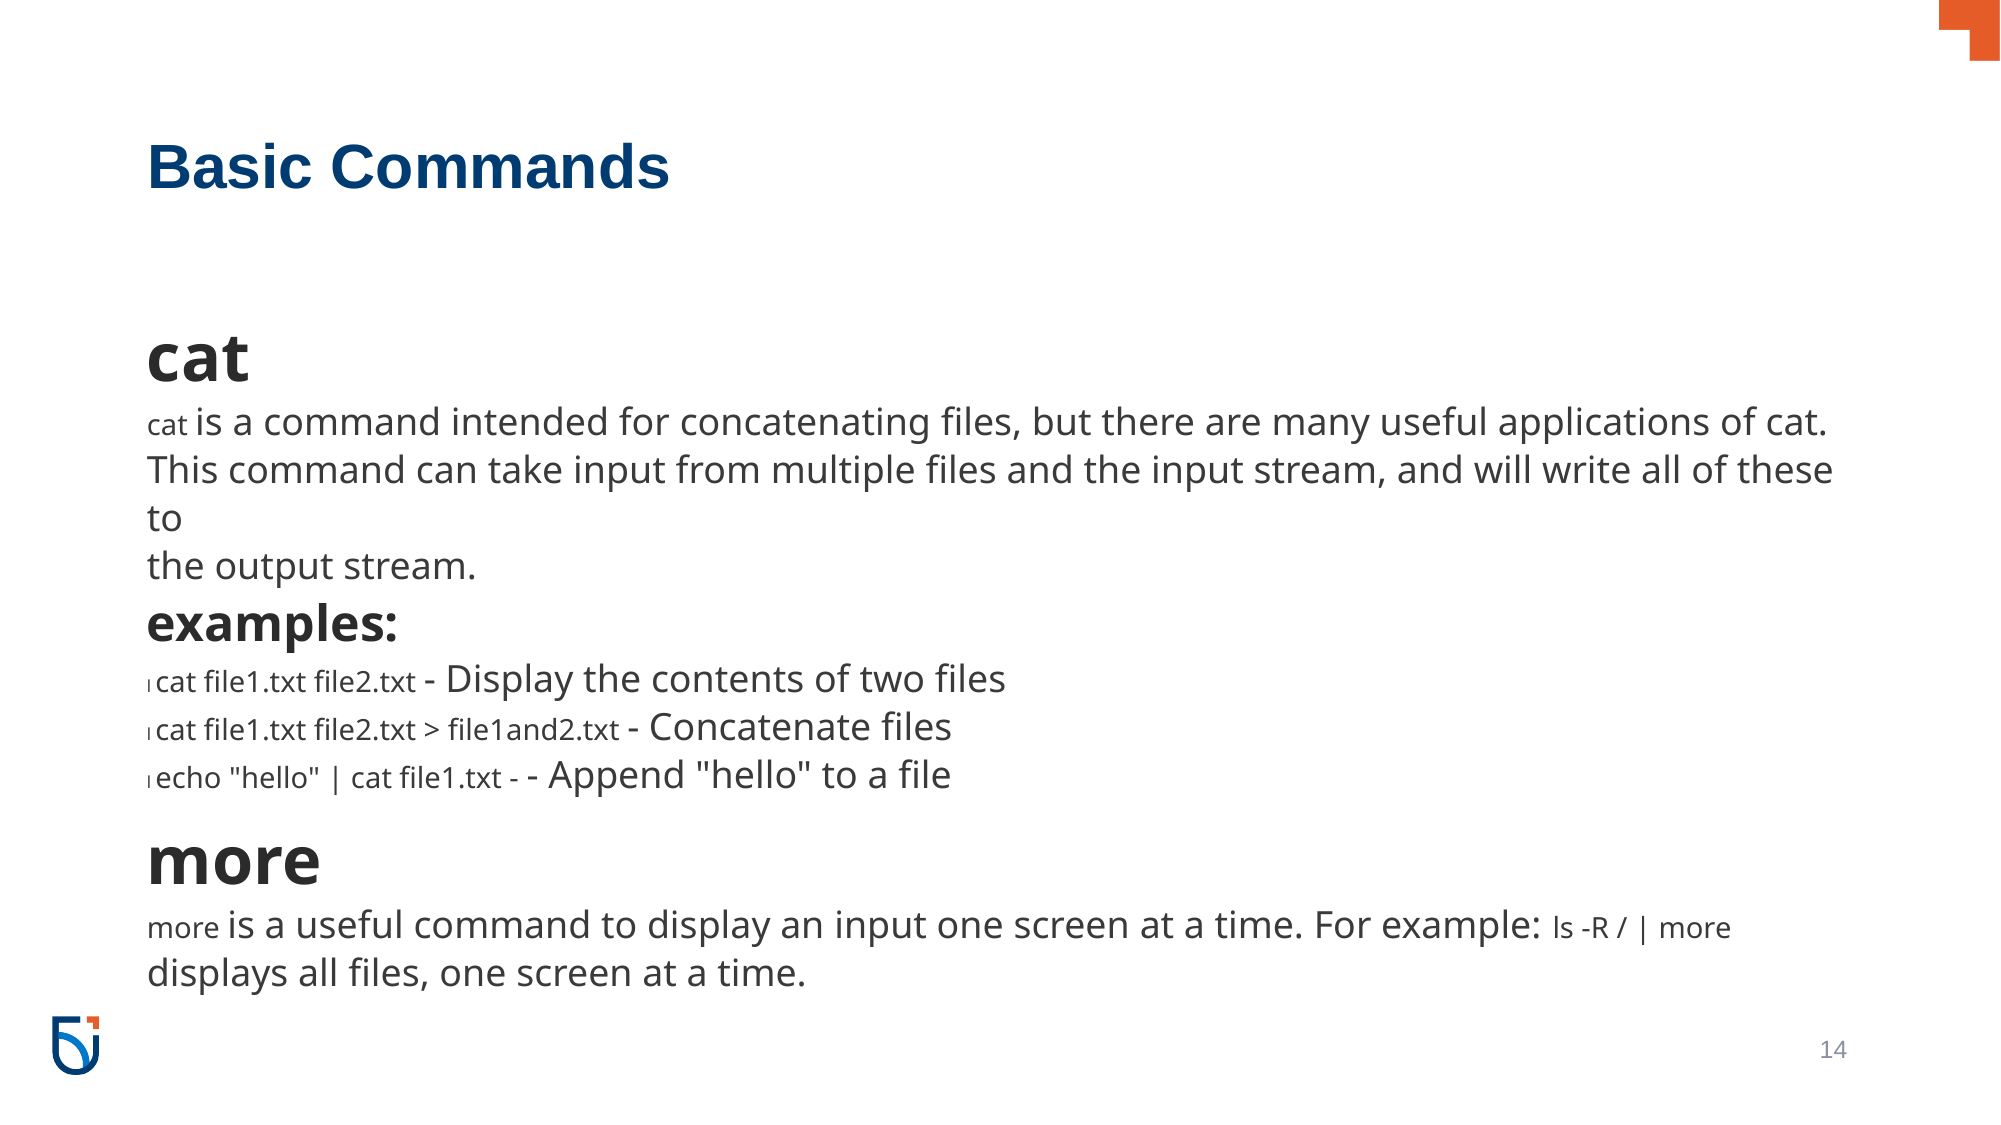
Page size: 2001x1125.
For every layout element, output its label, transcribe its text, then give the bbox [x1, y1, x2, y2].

picture [52, 1016, 99, 1075]
picture [1939, 0, 2000, 61]
title Basic Commands [132, 59, 1863, 278]
slide_number 14 [1412, 1019, 1863, 1079]
list cat cat is a command intended for concatenating files, but there are many useful applications of cat. This command can take input from multiple files and the input stream, and will write all of these to the output stream. examples: l cat file1.txt file2.txt - Display the contents of two files l cat file1.txt file2.txt > file1and2.txt - Concatenate files l echo "hello" | cat file1.txt - - Append "hello" to a file more more is a useful command to display an input one screen at a time. For example: ls -R / | more displays all files, one screen at a time. [132, 301, 1863, 944]
